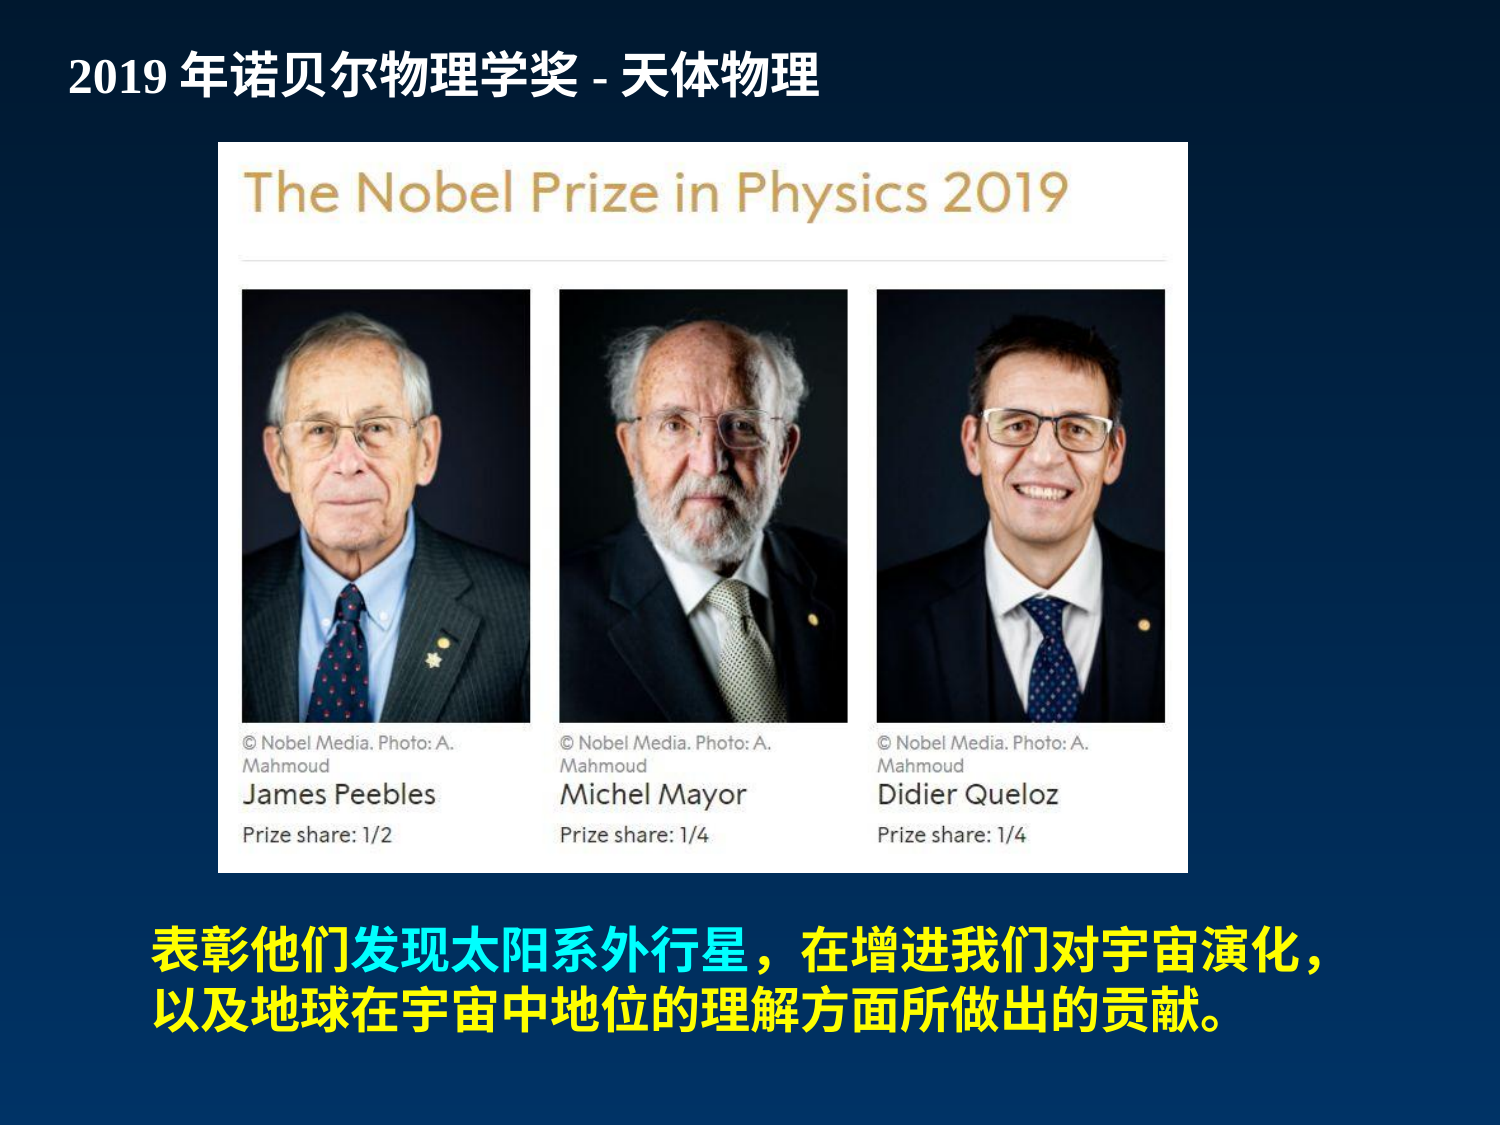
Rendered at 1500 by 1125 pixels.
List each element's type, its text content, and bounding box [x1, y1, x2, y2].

picture [218, 142, 1188, 873]
text_box 表彰他们发现太阳系外行星，在增进我们对宇宙演化，以及地球在宇宙中地位的理解方面所做出的贡献。 [135, 910, 1400, 1046]
text_box 2019年诺贝尔物理学奖-天体物理 [53, 36, 1046, 112]
